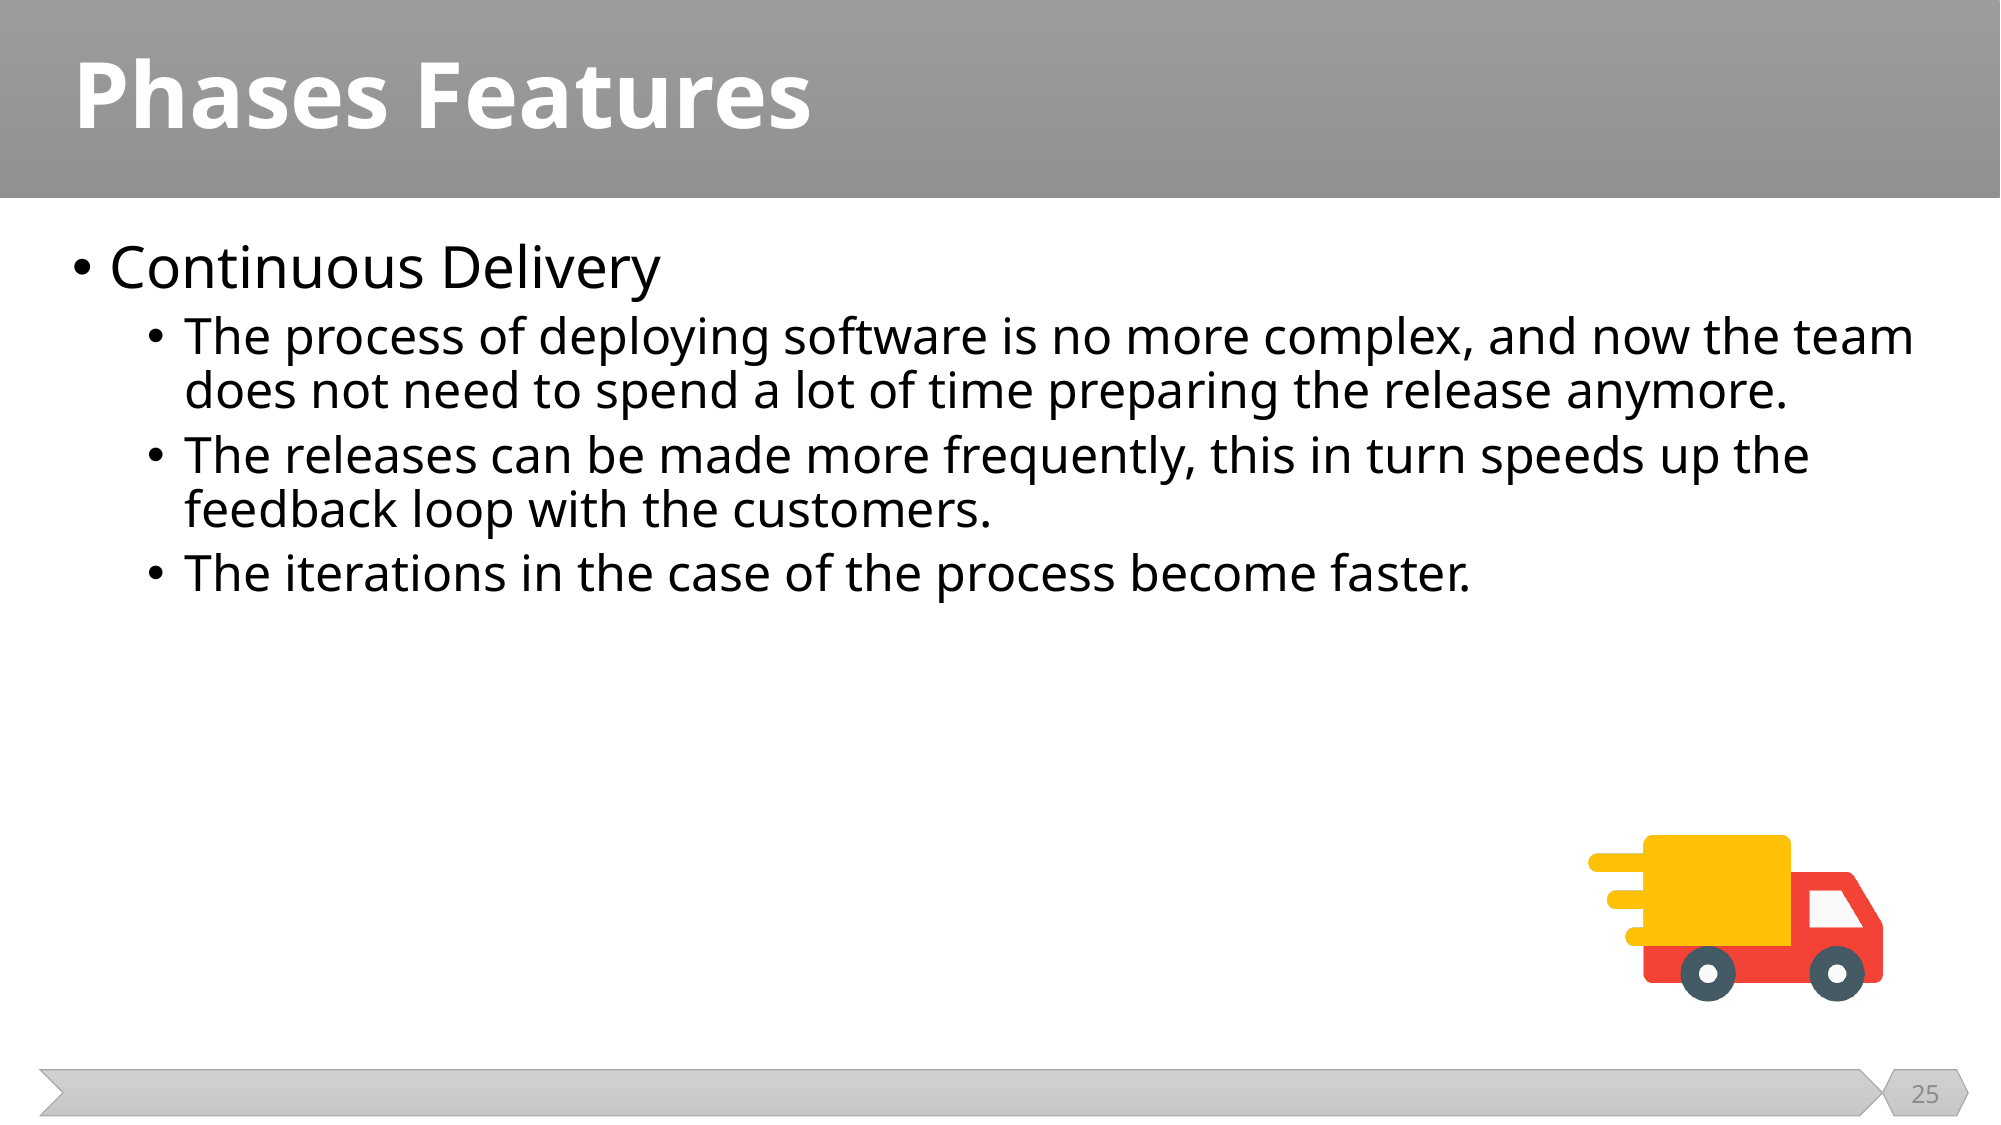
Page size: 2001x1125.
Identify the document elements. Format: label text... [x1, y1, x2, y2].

list Continuous Delivery The process of deploying software is no more complex, and now the team does not need to spend a lot of time preparing the release anymore. The releases can be made more frequently, this in turn speeds up the feedback loop with the customers. The iterations in the case of the process become faster. [56, 230, 1969, 1010]
picture [1588, 770, 1883, 1066]
slide_number 25 [1882, 1065, 1969, 1125]
title Phases Features [56, 0, 1969, 199]
